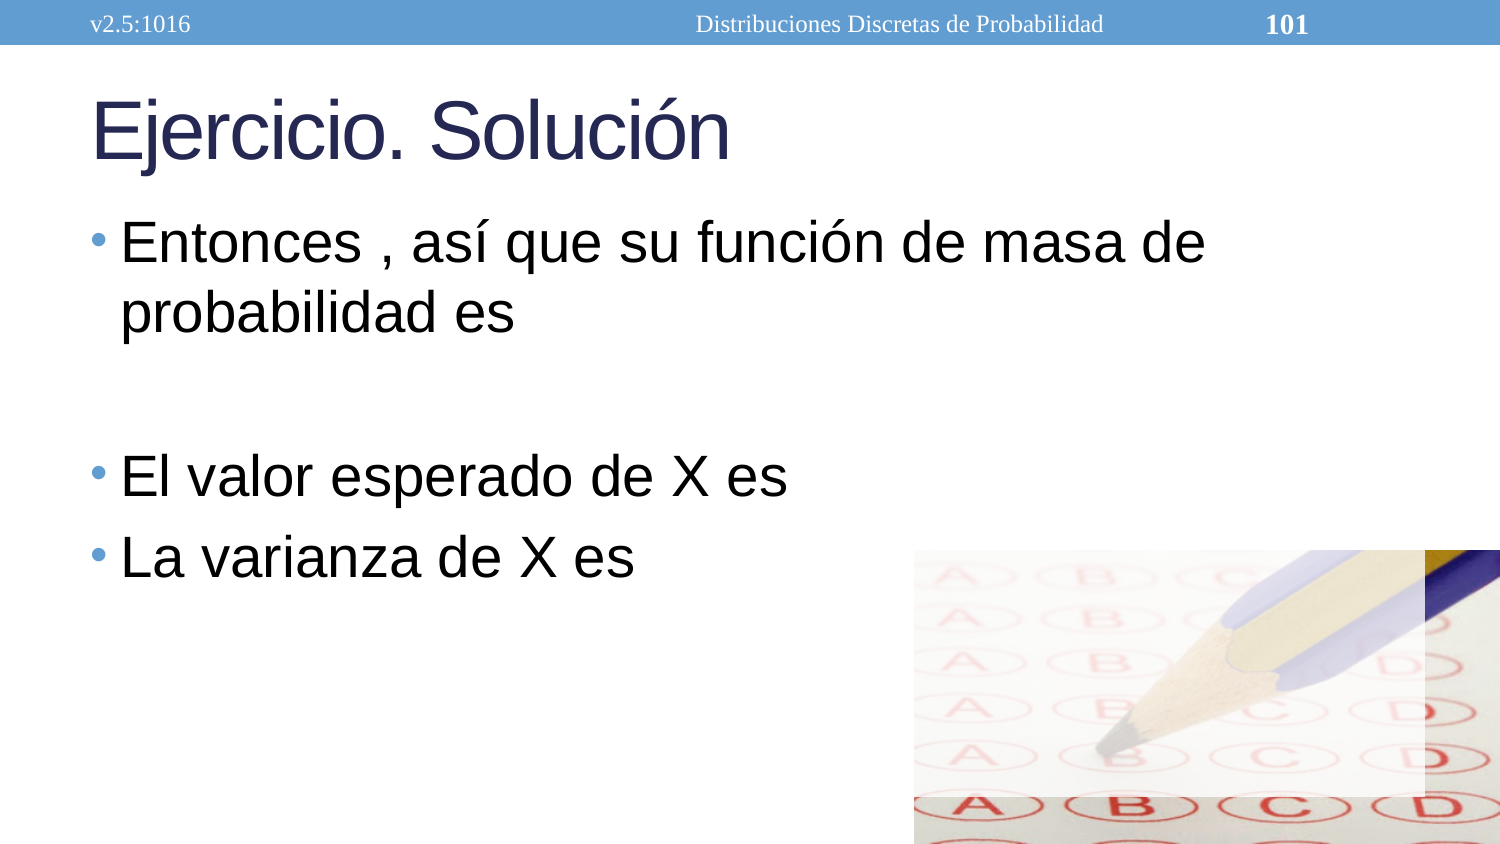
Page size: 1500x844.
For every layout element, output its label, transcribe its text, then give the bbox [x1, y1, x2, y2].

slide_number v2.5:1016 [75, 2, 550, 43]
footer Distribuciones Discretas de Probabilidad [562, 2, 1238, 43]
picture [913, 550, 1500, 844]
slide_number 101 [1250, 2, 1425, 43]
title Ejercicio. Solución [75, 65, 1425, 188]
